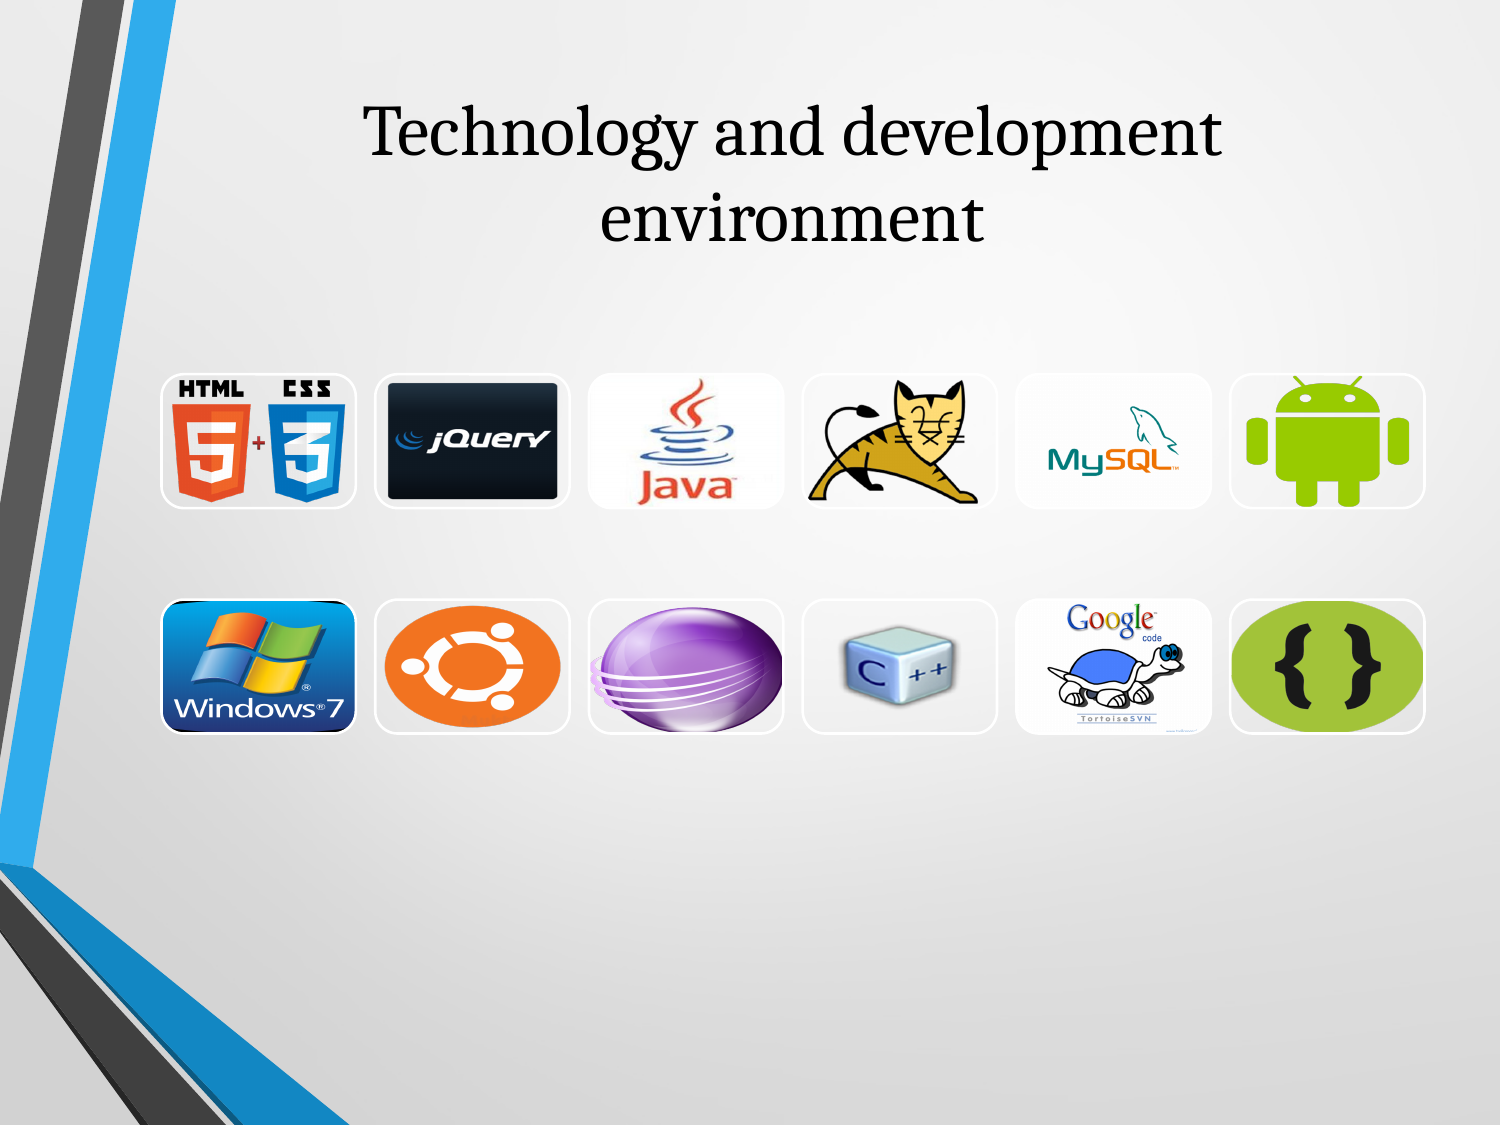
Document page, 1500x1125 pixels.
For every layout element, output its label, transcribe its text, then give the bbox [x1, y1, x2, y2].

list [160, 316, 1426, 864]
title Technology and development environment [161, 75, 1425, 265]
